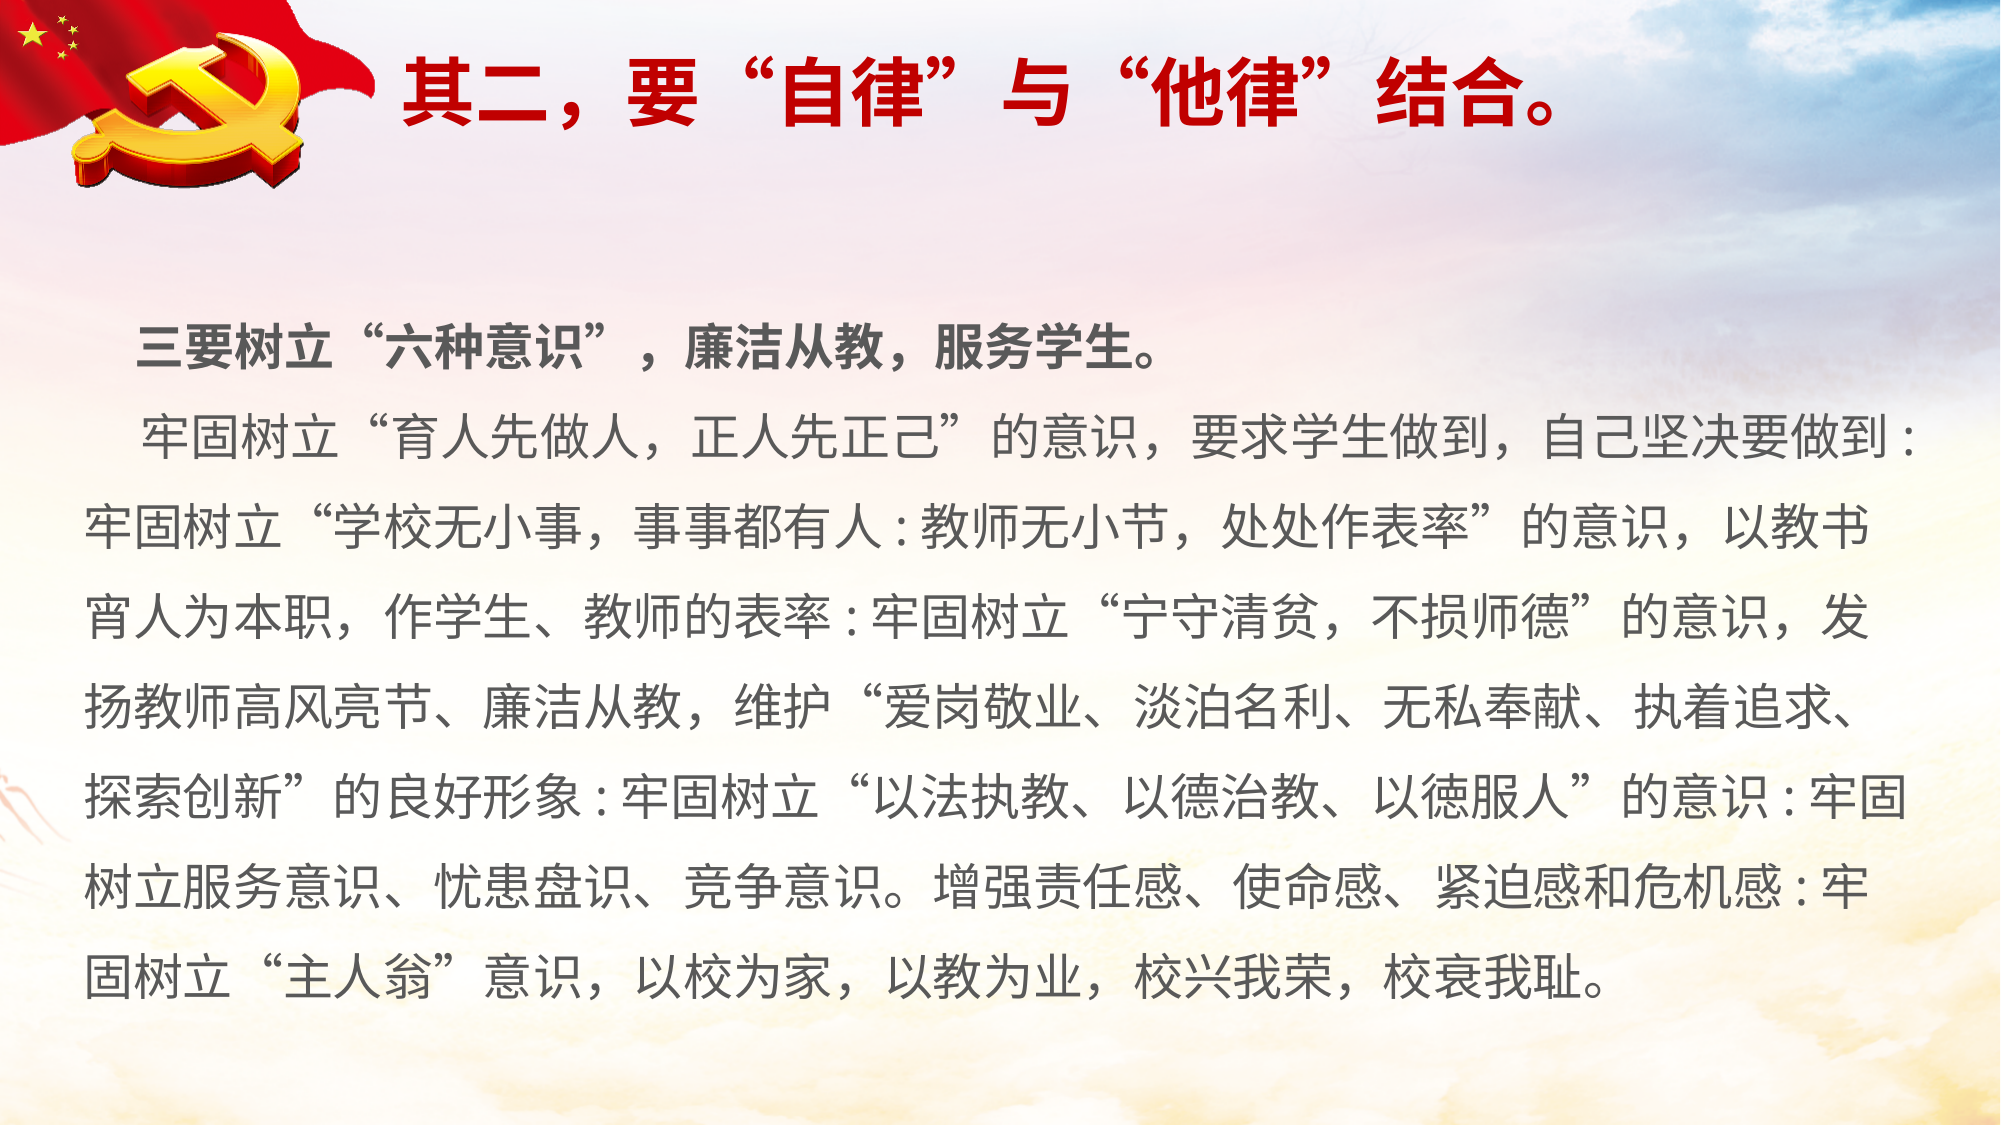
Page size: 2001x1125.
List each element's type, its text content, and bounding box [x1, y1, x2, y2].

text_box 三要树立“六种意识”，廉洁从教，服务学生。 牢固树立“育人先做人，正人先正己”的意识，要求学生做到，自己坚决要做到:牢固树立“学校无小事，事事都有人:教师无小节，处处作表率”的意识，以教书宵人为本职，作学生、教师的表率:牢固树立“宁守清贫，不损师德”的意识，发扬教师高风亮节、廉洁从教，维护“爱岗敬业、淡泊名利、无私奉献、执着追求、探索创新”的良好形象:牢固树立“以法执教、以德治教、以徳服人”的意识:牢固树立服务意识、忧患盘识、竞争意识。增强责任感、使命感、紧迫感和危机感:牢固树立“主人翁”意识，以校为家，以教为业，校兴我荣，校衰我耻。 [68, 277, 1934, 1125]
picture [0, 0, 2001, 1125]
text_box 其二，要“自律”与“他律”结合。 [385, 37, 1631, 143]
